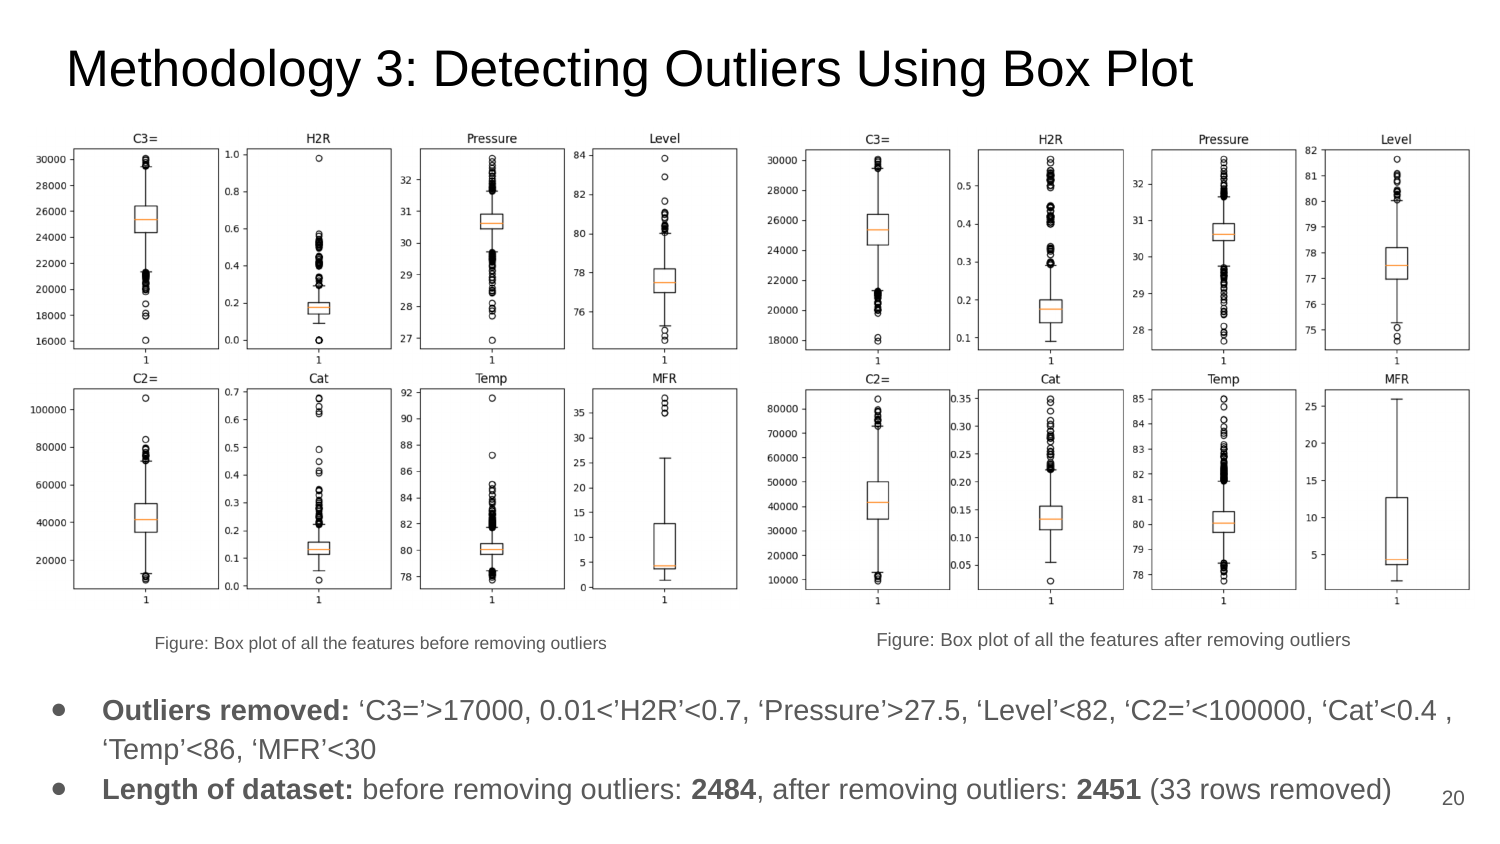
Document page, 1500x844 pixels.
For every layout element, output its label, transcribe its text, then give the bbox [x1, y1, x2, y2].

list Figure: Box plot of all the features after removing outliers [861, 617, 1366, 667]
picture [762, 127, 1476, 610]
title Methodology 3: Detecting Outliers Using Box Plot [51, 19, 1449, 114]
list Outliers removed: ‘C3=’>17000, 0.01<’H2R’<0.7, ‘Pressure’>27.5, ‘Level’<82, ‘C2=’<100000, ‘Cat’<0.4 , ‘Temp’<86, ‘MFR’<30 Length of dataset: before removing outliers: 2484, after removing outliers: 2451 (33 rows removed) [12, 670, 1480, 830]
slide_number ‹#› [1389, 764, 1480, 830]
list Figure: Box plot of all the features before removing outliers [139, 618, 645, 671]
picture [27, 127, 741, 610]
